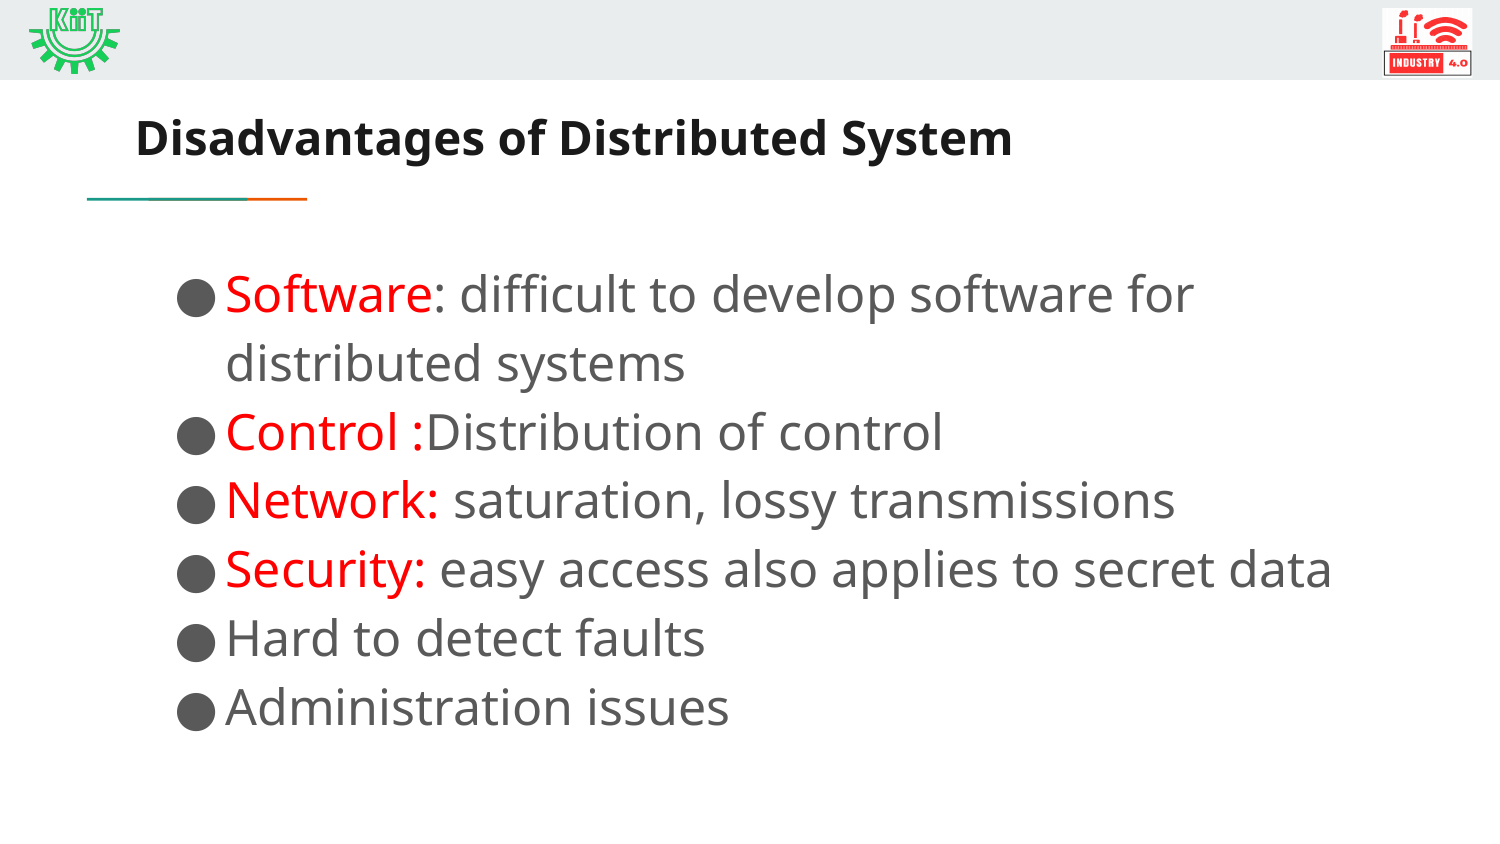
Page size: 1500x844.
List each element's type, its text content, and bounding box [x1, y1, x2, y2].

title Disadvantages of Distributed System [119, 93, 1381, 181]
list Software: difficult to develop software for distributed systems Control :Distribution of control Network: saturation, lossy transmissions Security: easy access also applies to secret data Hard to detect faults Administration issues [135, 238, 1451, 609]
picture [29, 8, 120, 74]
picture [1382, 8, 1473, 78]
